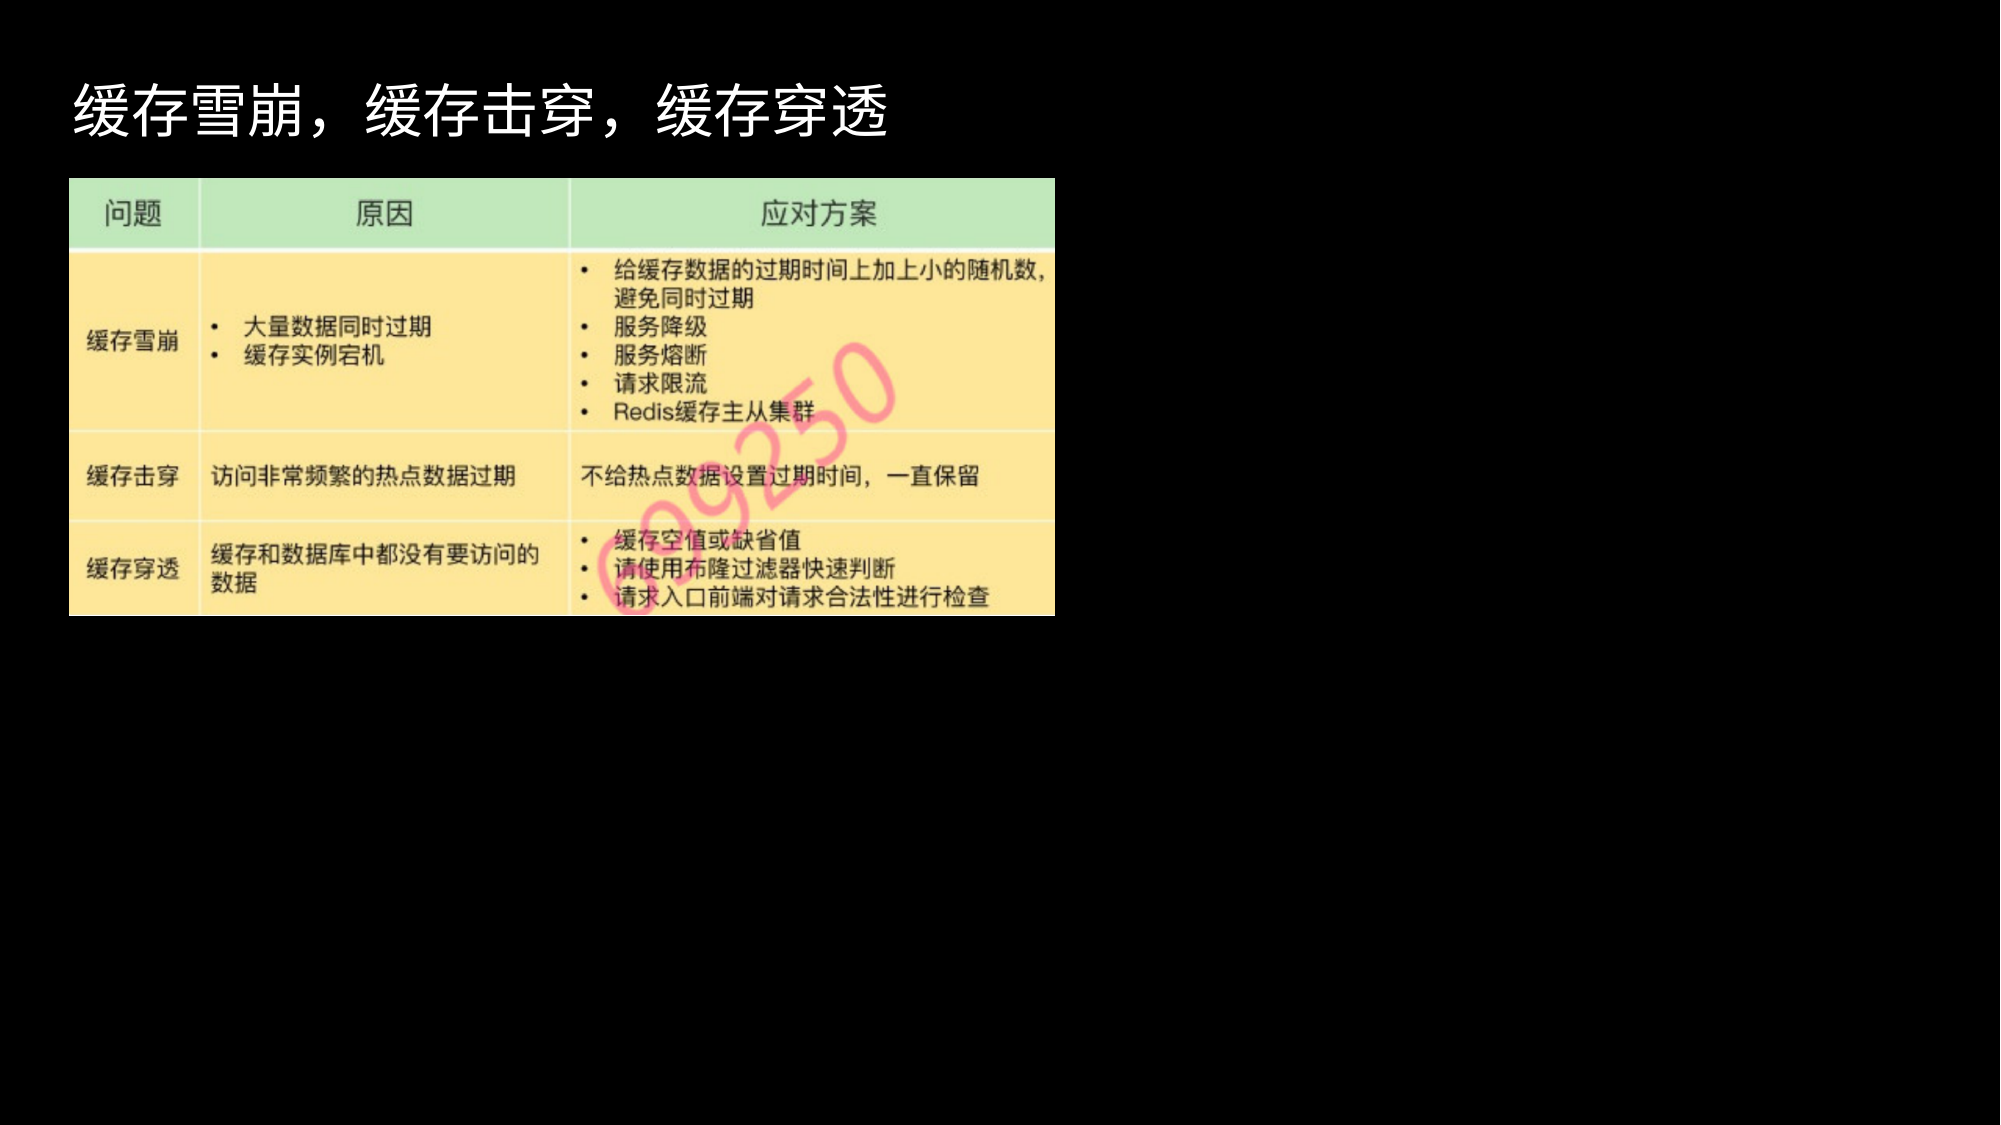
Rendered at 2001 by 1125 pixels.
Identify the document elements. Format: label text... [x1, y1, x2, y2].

picture [69, 178, 1055, 616]
text_box 缓存雪崩，缓存击穿，缓存穿透 [58, 66, 1448, 152]
